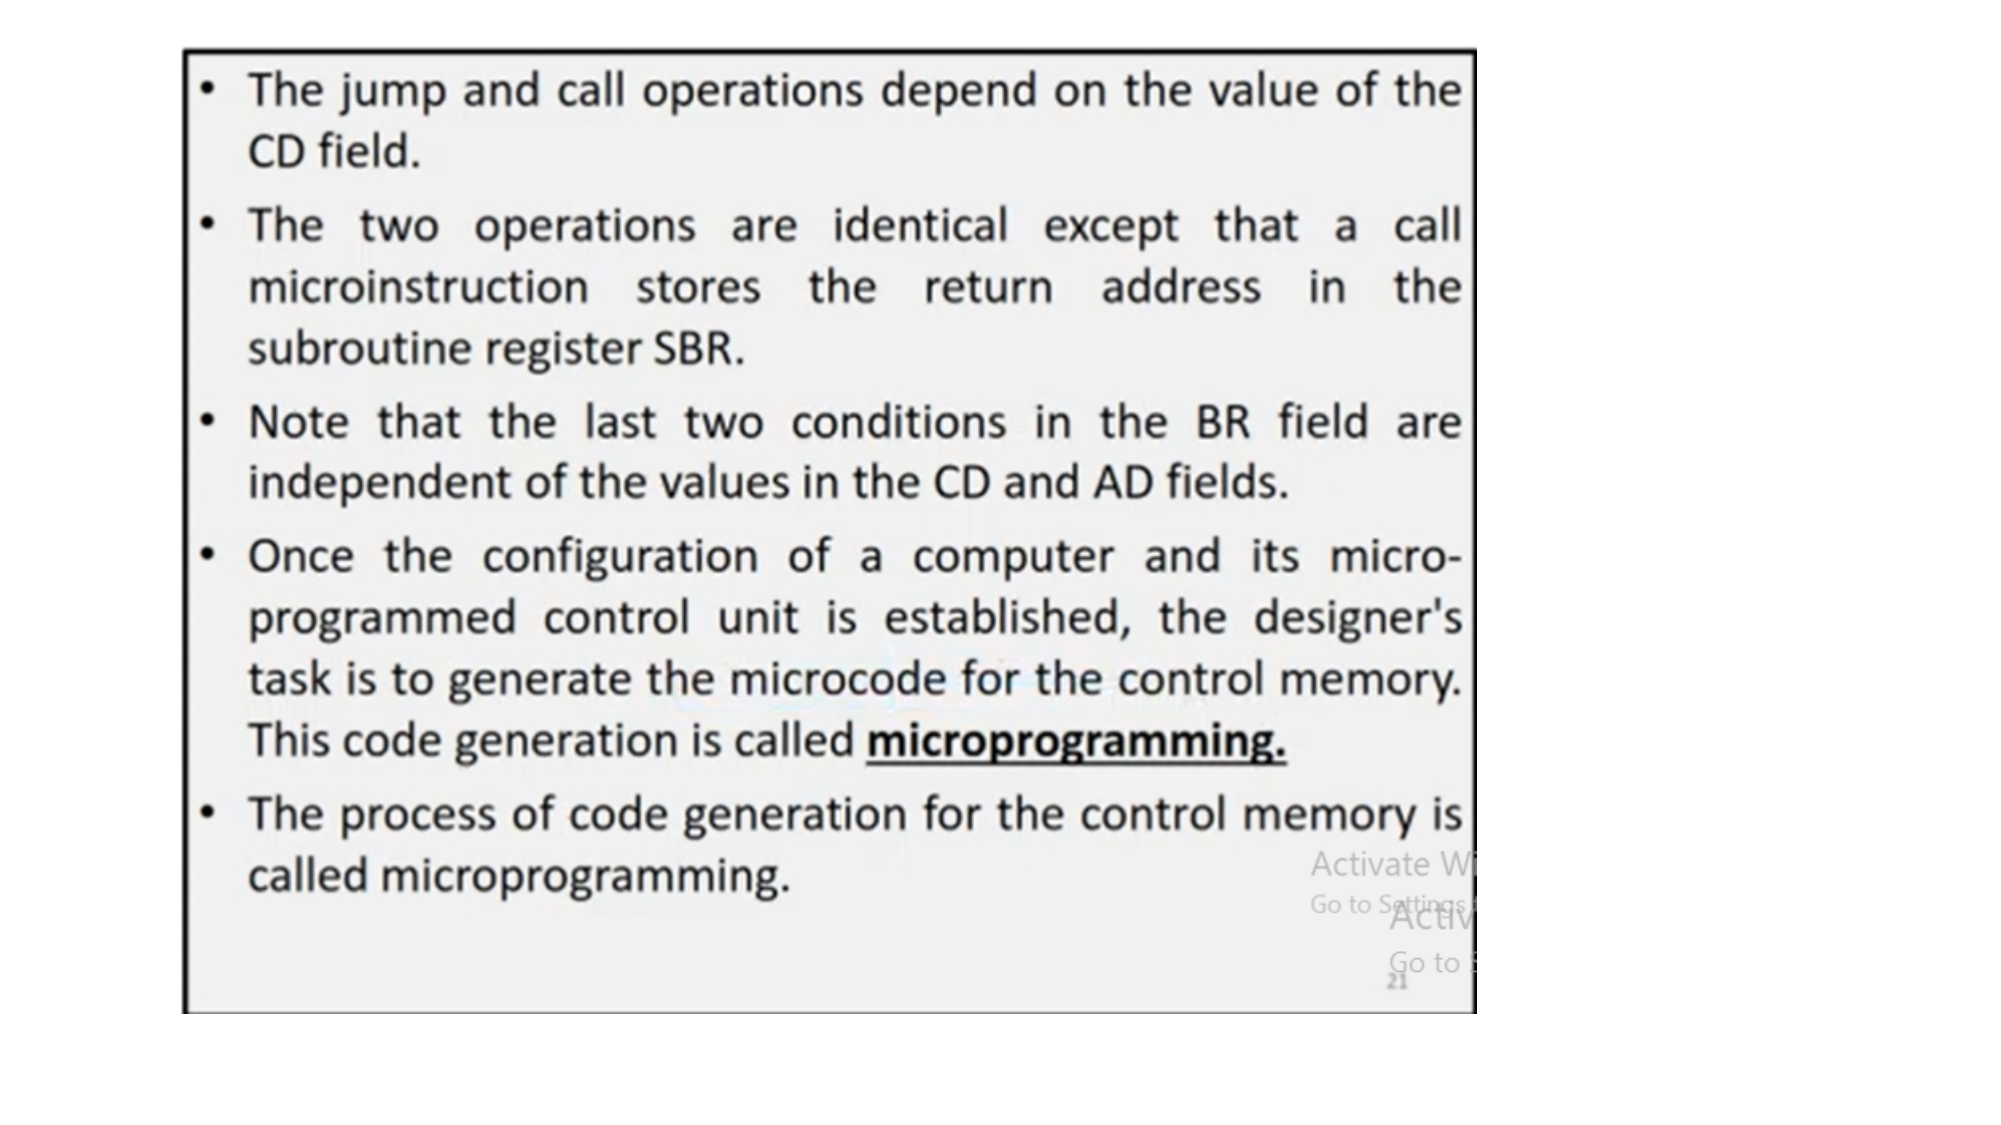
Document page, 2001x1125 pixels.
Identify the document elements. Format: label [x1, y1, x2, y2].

list [181, 43, 1477, 1014]
